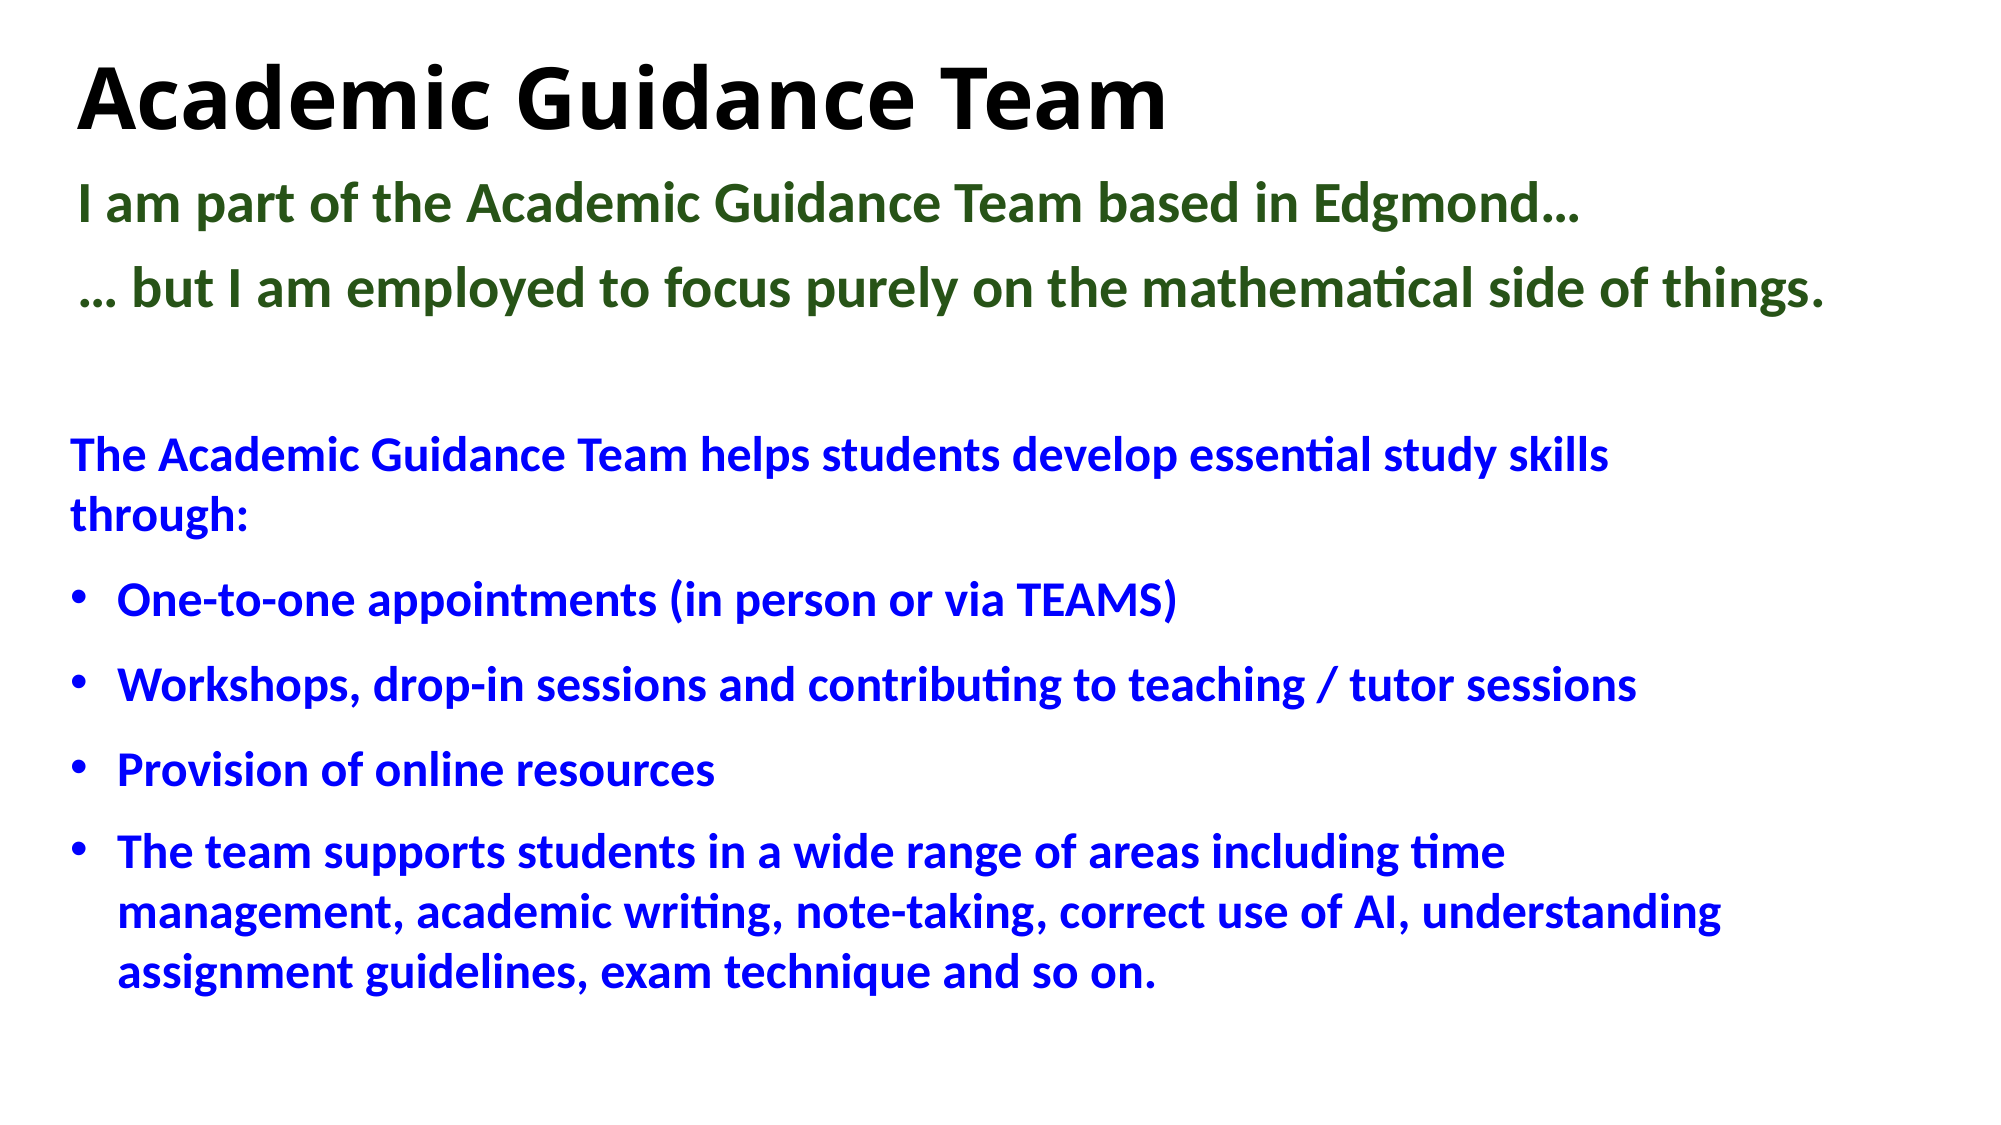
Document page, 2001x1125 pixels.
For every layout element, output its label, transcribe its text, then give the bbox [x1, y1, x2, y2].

text_box … but I am employed to focus purely on the mathematical side of things. [62, 242, 1884, 327]
text_box The Academic Guidance Team helps students develop essential study skills through: One-to-one appointments (in person or via TEAMS) Workshops, drop-in sessions and contributing to teaching / tutor sessions Provision of online resources The team supports students in a wide range of areas including time management, academic writing, note-taking, correct use of AI, understanding assignment guidelines, exam technique and so on. [55, 413, 1752, 1006]
title Academic Guidance Team [62, 28, 1241, 156]
text_box I am part of the Academic Guidance Team based in Edgmond… [62, 156, 1646, 241]
